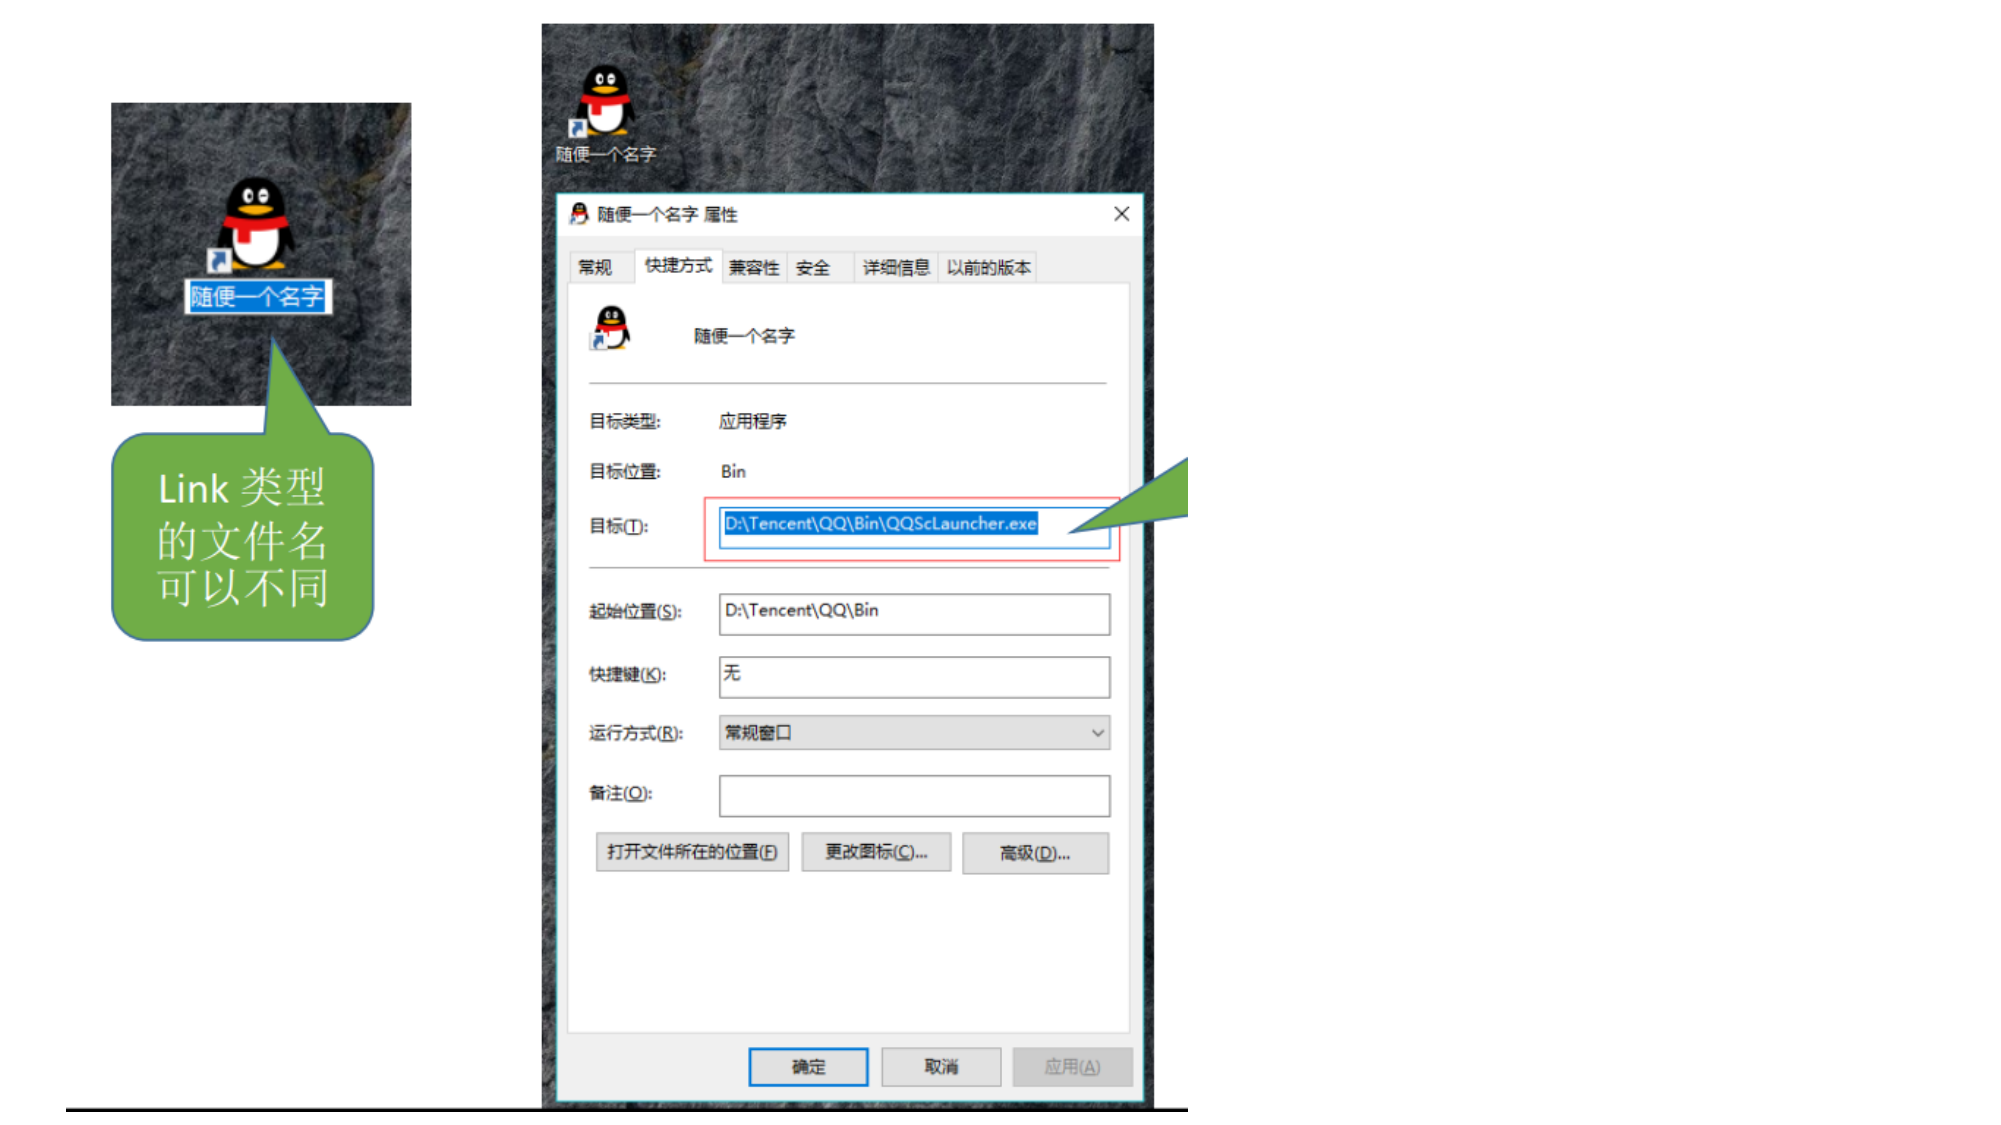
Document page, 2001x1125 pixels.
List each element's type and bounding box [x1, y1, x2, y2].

list [66, 0, 1188, 1112]
